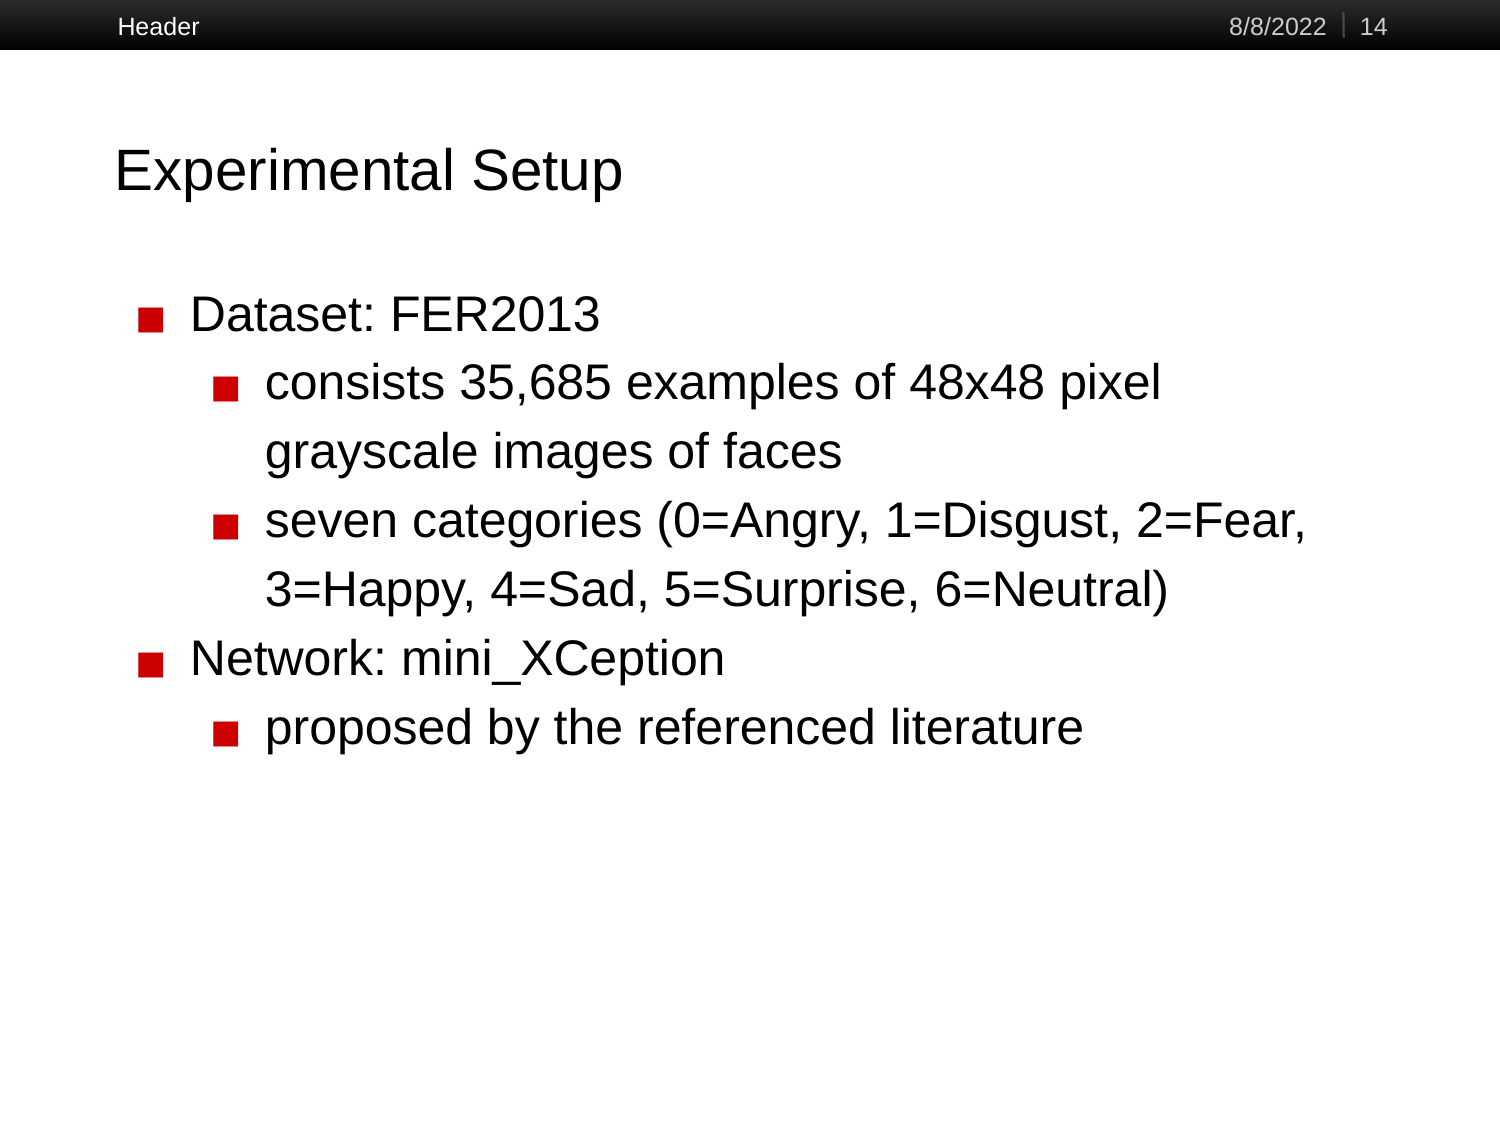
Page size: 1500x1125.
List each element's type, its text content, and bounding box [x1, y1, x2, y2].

slide_number ‹#› [1359, 0, 1500, 50]
footer Header [102, 0, 941, 50]
list Dataset: FER2013 consists 35,685 examples of 48x48 pixel grayscale images of faces seven categories (0=Angry, 1=Disgust, 2=Fear, 3=Happy, 4=Sad, 5=Surprise, 6=Neutral) Network: mini_XCeption proposed by the referenced literature [99, 264, 1400, 902]
title Experimental Setup [99, 125, 1400, 238]
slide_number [1152, 0, 1328, 50]
